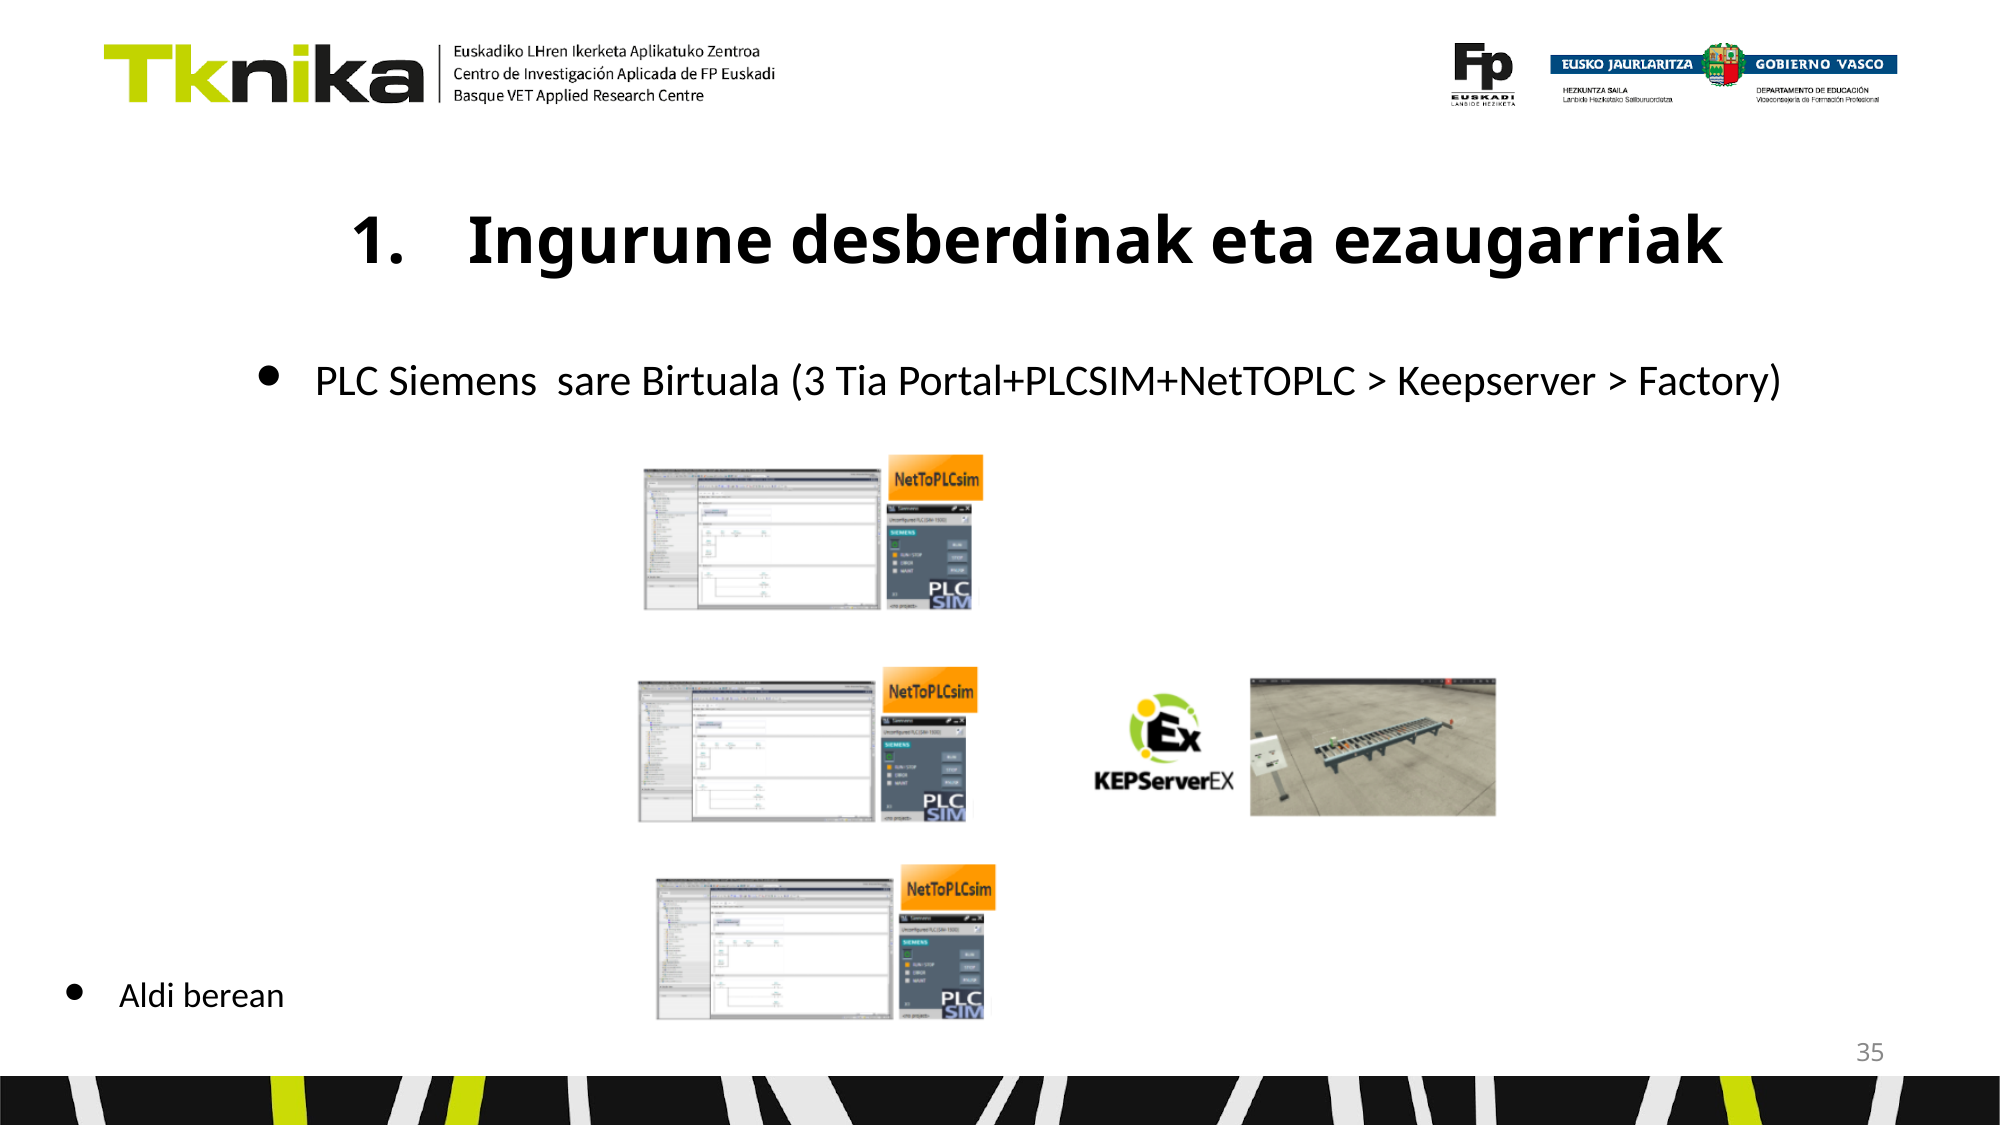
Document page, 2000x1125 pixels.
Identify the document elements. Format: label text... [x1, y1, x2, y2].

text_box PLC Siemens sare Birtuala (3 Tia Portal+PLCSIM+NetTOPLC > Keepserver > Factory) [225, 310, 1903, 419]
picture [632, 431, 1546, 1036]
text_box Aldi berean [29, 957, 449, 1107]
title Ingurune desberdinak eta ezaugarriak [211, 190, 1917, 286]
picture [102, 42, 1898, 106]
slide_number ‹#› [1433, 1023, 1900, 1084]
picture [0, 1076, 2000, 1125]
